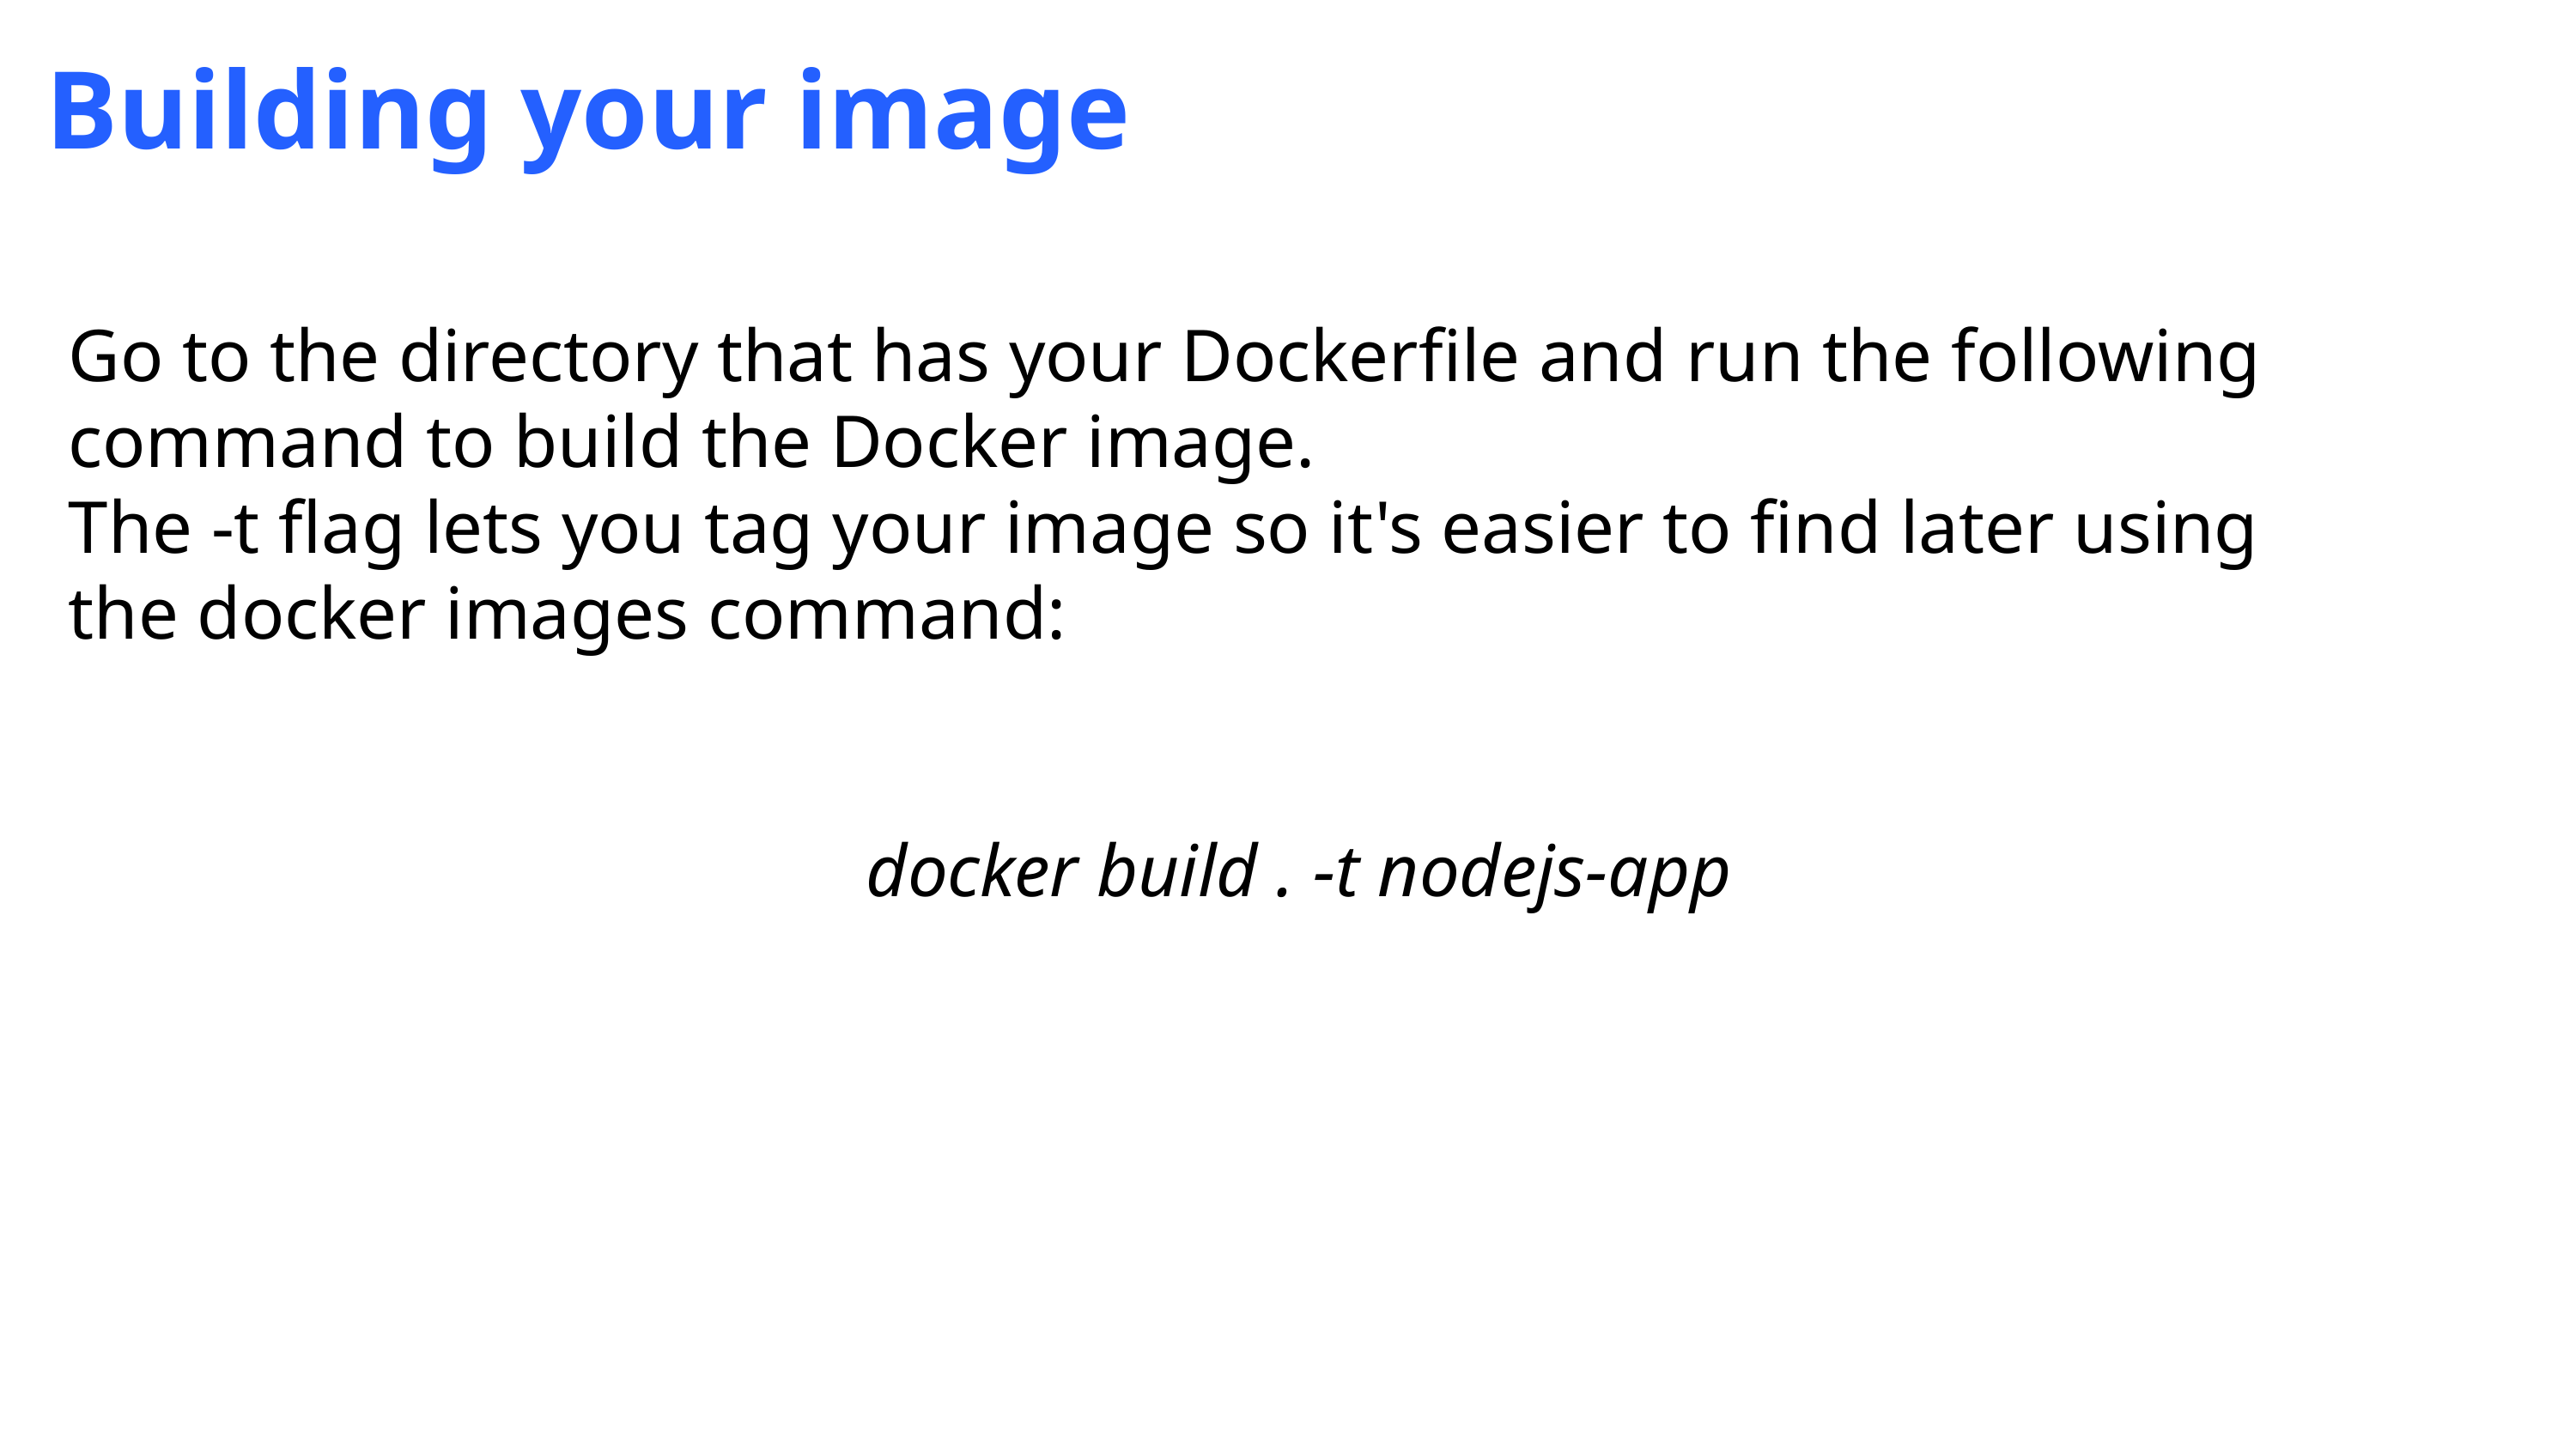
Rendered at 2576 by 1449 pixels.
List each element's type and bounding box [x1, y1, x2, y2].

text_box [45, 30, 2043, 196]
text_box [68, 112, 2531, 1116]
